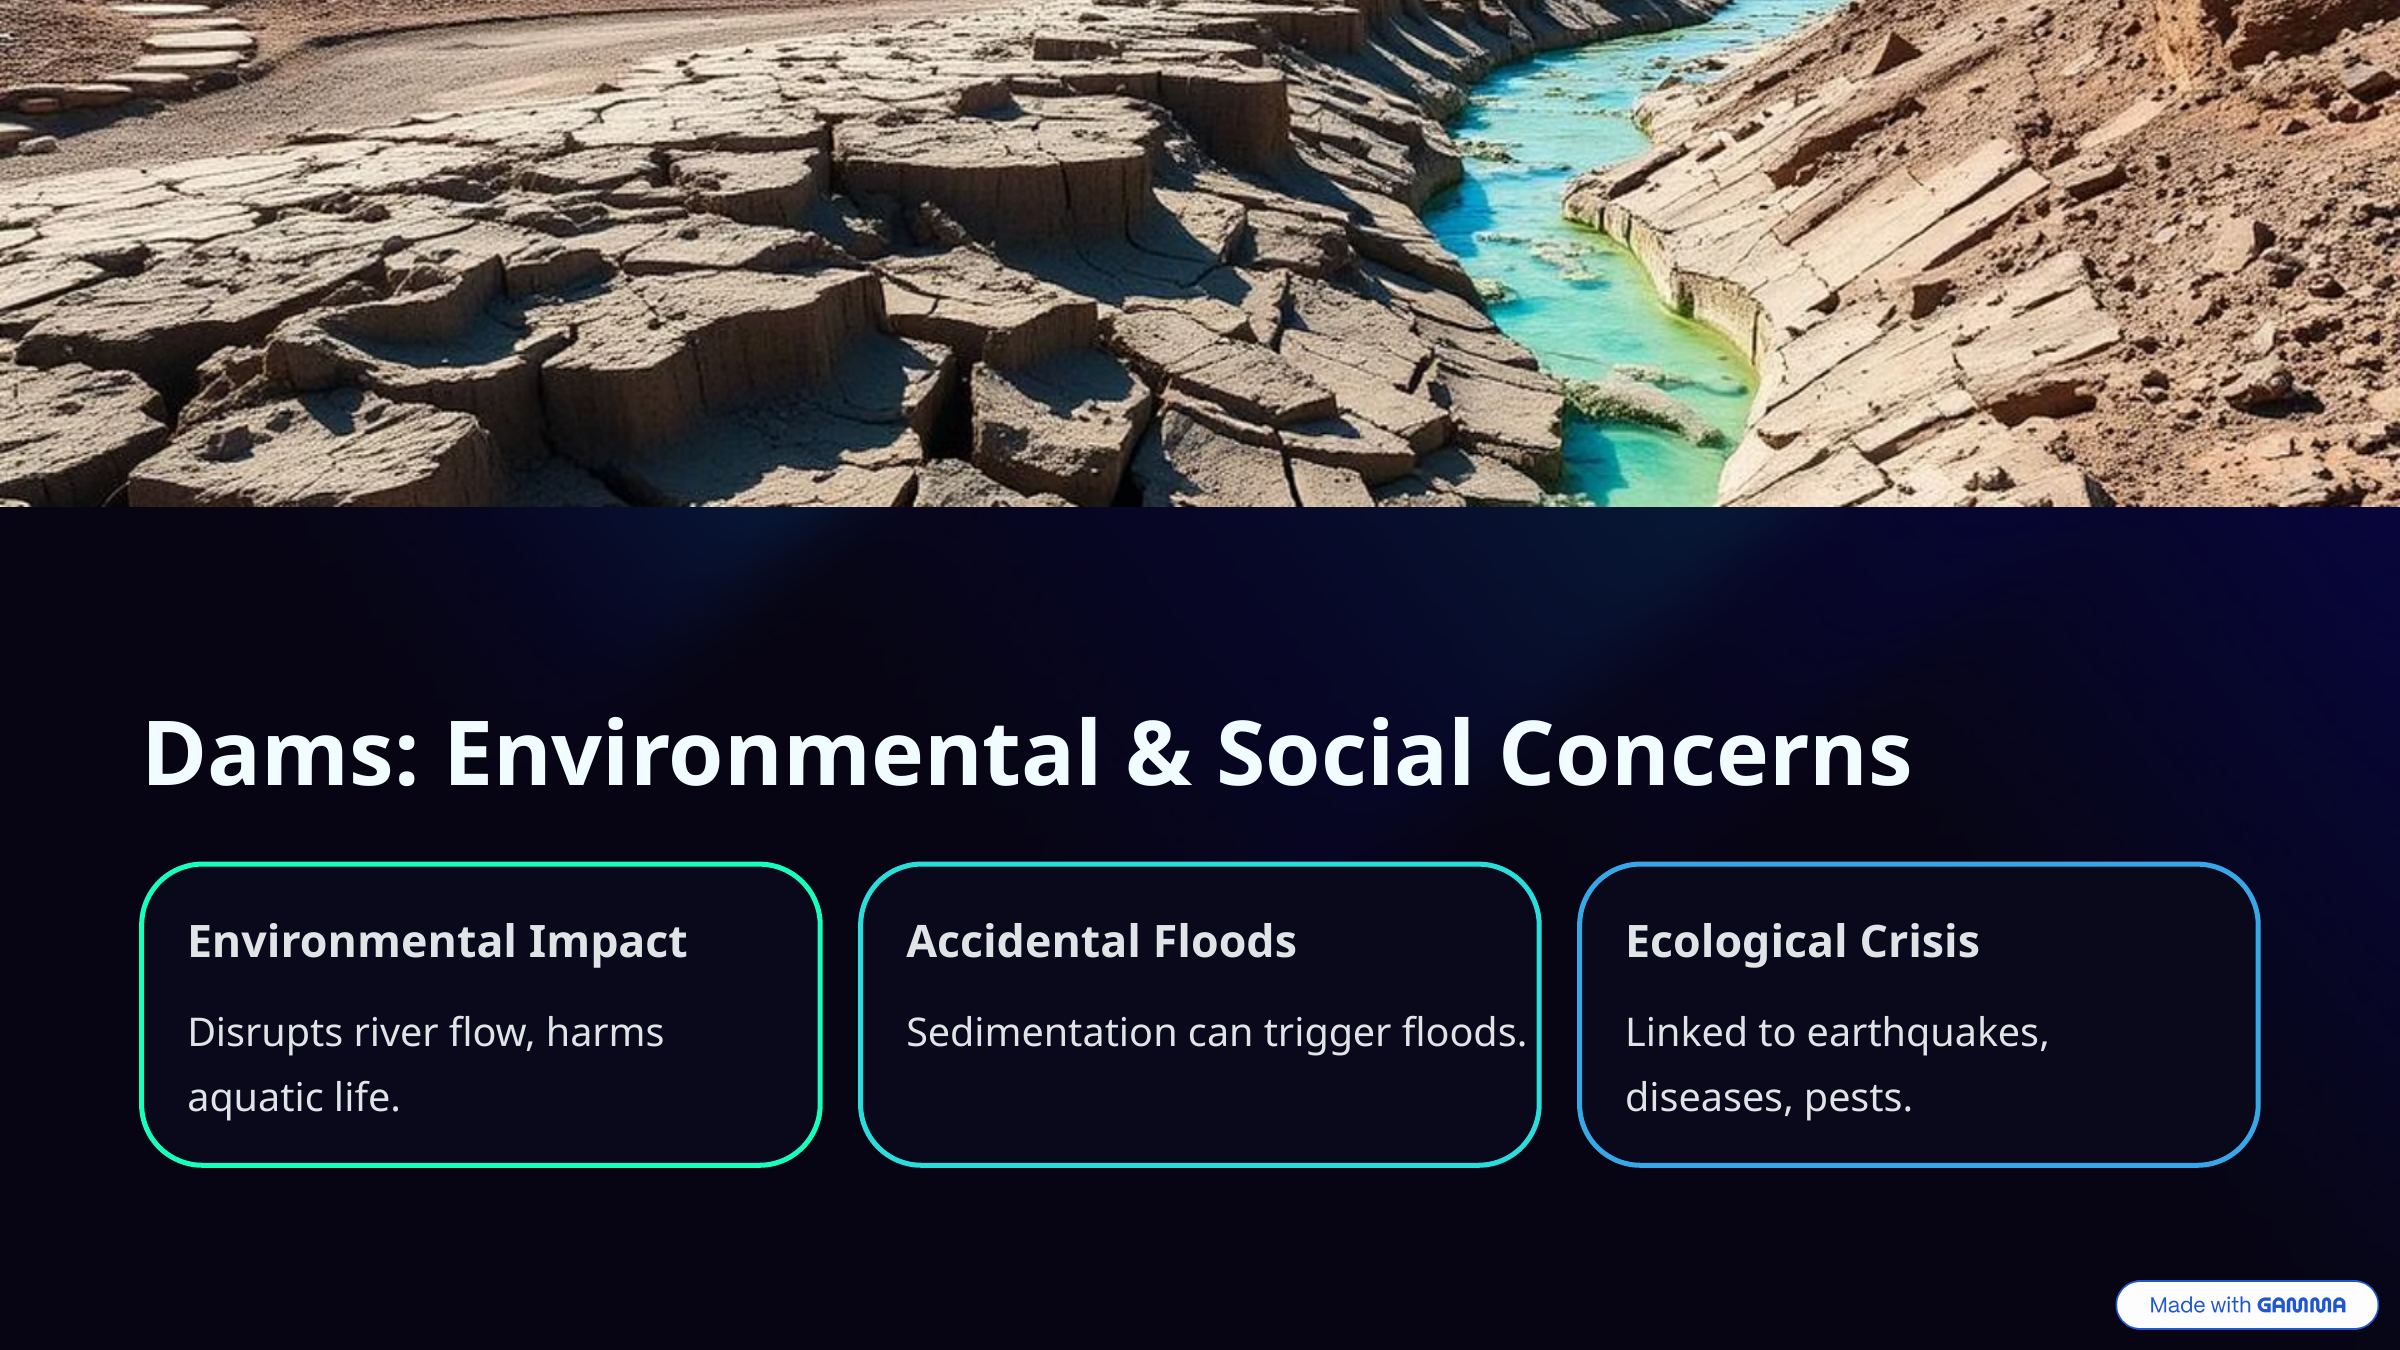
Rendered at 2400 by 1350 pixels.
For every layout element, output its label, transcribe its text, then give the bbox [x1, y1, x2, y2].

picture [2106, 1271, 2389, 1339]
text_box [1579, 864, 2259, 1166]
text_box Ecological Crisis [1625, 909, 2076, 966]
text_box Accidental Floods [906, 909, 1357, 966]
text_box Dams: Environmental & Social Concerns [141, 690, 1830, 804]
text_box Sedimentation can trigger floods. [906, 990, 1494, 1055]
picture [0, 0, 2400, 507]
text_box [860, 864, 1540, 1166]
text_box Disrupts river flow, harms aquatic life. [187, 990, 775, 1120]
text_box Linked to earthquakes, diseases, pests. [1625, 990, 2213, 1120]
text_box Environmental Impact [187, 909, 656, 966]
text_box [141, 864, 821, 1166]
